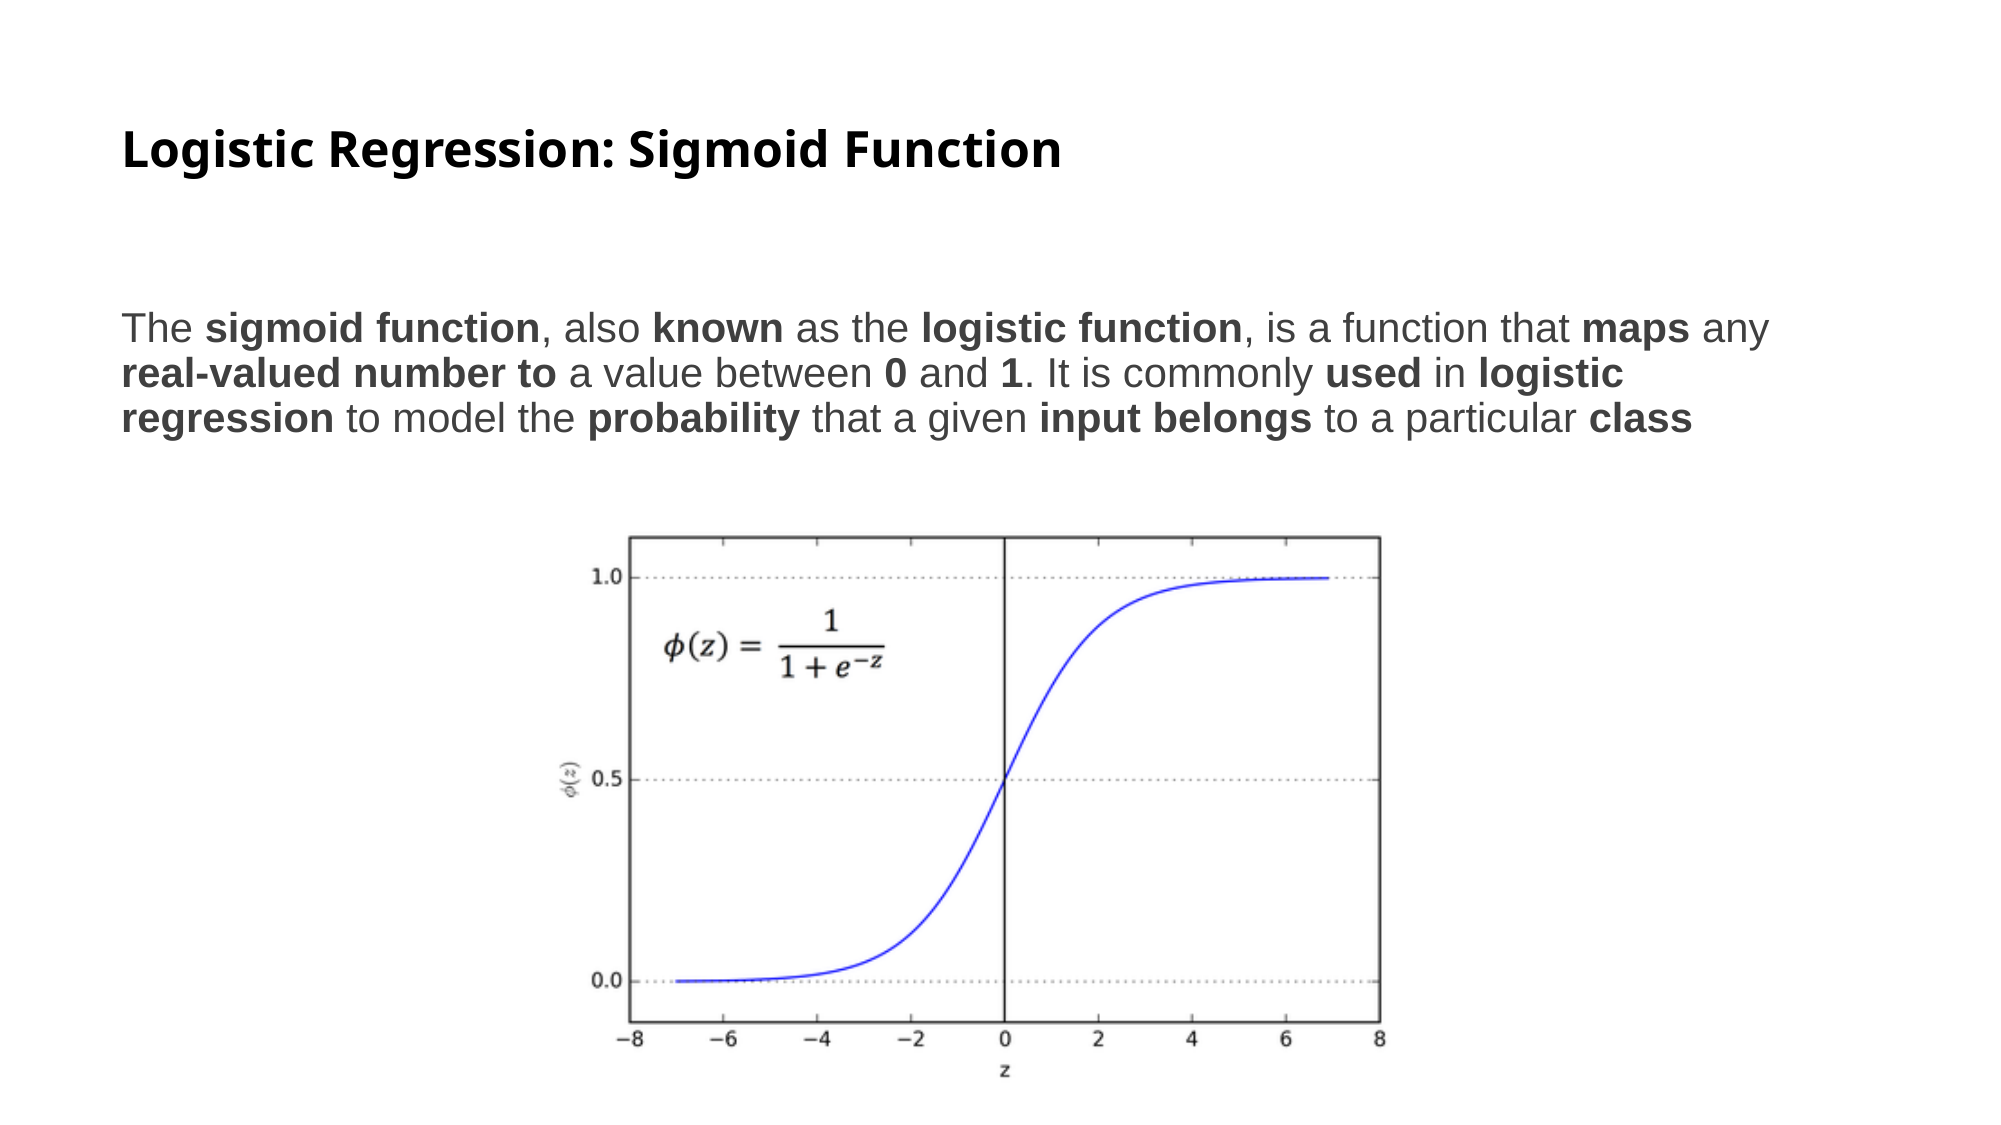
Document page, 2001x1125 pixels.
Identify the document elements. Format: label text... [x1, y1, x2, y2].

list The sigmoid function, also known as the logistic function, is a function that maps any real-valued number to a value between 0 and 1. It is commonly used in logistic regression to model the probability that a given input belongs to a particular class [106, 299, 1832, 1014]
picture [531, 516, 1407, 1100]
title Logistic Regression: Sigmoid Function [106, 42, 1832, 260]
